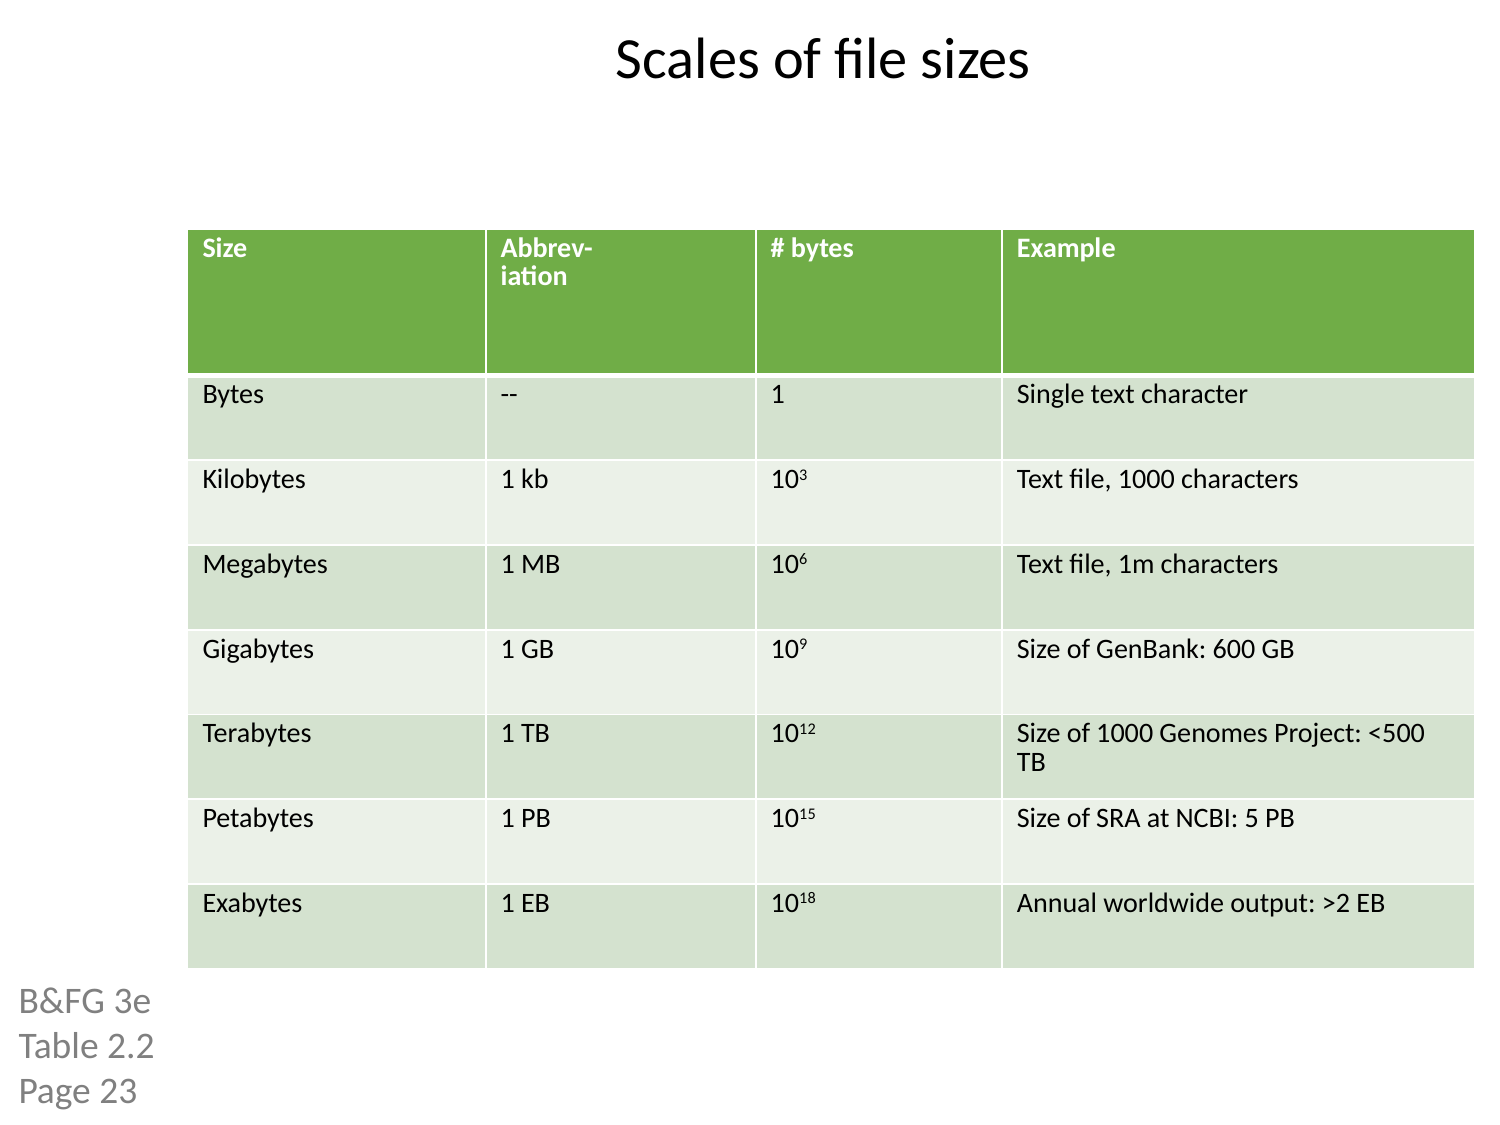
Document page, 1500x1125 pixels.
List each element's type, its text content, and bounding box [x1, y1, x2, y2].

table_cell 1015 [757, 800, 1001, 883]
table_cell 109 [757, 631, 1001, 714]
table_cell 1 PB [487, 800, 755, 883]
table_cell 1 [757, 378, 1001, 459]
table_cell 1012 [757, 715, 1001, 798]
table_cell Petabytes [188, 800, 485, 883]
table_cell Exabytes [188, 885, 485, 968]
table_cell Text file, 1000 characters [1003, 461, 1474, 544]
table_cell Megabytes [188, 546, 485, 629]
table_cell Annual worldwide output: >2 EB [1003, 885, 1474, 968]
text_box B&FG 3e Table 2.2 Page 23 [3, 968, 170, 1119]
table_cell 106 [757, 546, 1001, 629]
table_header Example [1003, 230, 1474, 373]
table_header # bytes [757, 230, 1001, 373]
table_cell -- [487, 378, 755, 459]
table_cell Single text character [1003, 378, 1474, 459]
table_cell Kilobytes [188, 461, 485, 544]
table_cell Terabytes [188, 715, 485, 798]
table_cell 1018 [757, 885, 1001, 968]
table_cell Gigabytes [188, 631, 485, 714]
table_cell 1 GB [487, 631, 755, 714]
table_cell 1 MB [487, 546, 755, 629]
table_cell 1 TB [487, 715, 755, 798]
table_header Abbrev- iation [487, 230, 755, 373]
text_box Scales of file sizes [171, 12, 1475, 98]
table_cell 1 kb [487, 461, 755, 544]
table_cell 103 [757, 461, 1001, 544]
table_cell Bytes [188, 378, 485, 459]
table_cell Size of GenBank: 600 GB [1003, 631, 1474, 714]
table_cell Size of 1000 Genomes Project: <500 TB [1003, 715, 1474, 798]
table_cell Text file, 1m characters [1003, 546, 1474, 629]
table_header Size [188, 230, 485, 373]
table_cell 1 EB [487, 885, 755, 968]
table_cell Size of SRA at NCBI: 5 PB [1003, 800, 1474, 883]
